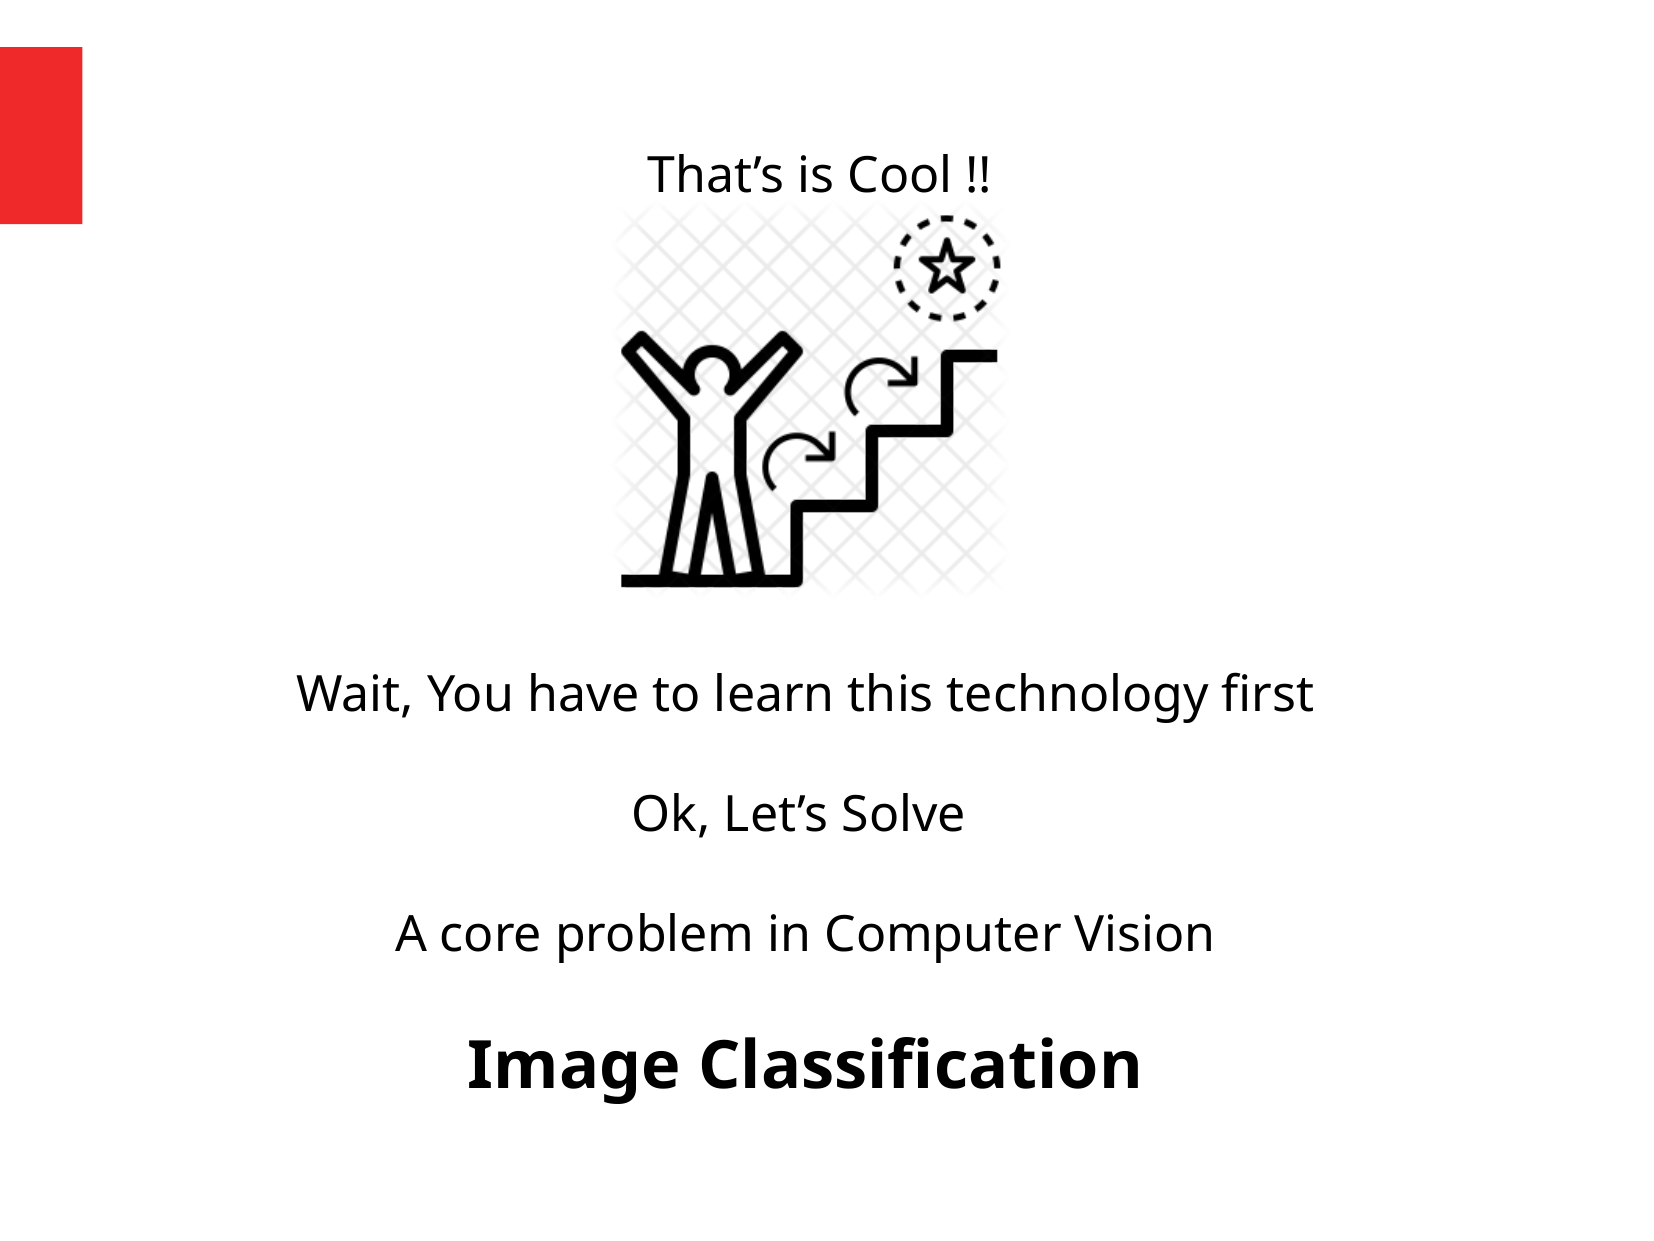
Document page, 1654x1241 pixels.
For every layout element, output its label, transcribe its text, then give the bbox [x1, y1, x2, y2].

text_box That’s is Cool !! [554, 134, 1035, 210]
picture [609, 199, 1010, 601]
text_box Wait, You have to learn this technology first Ok, Let’s Solve A core problem in Computer Vision Image Classification [195, 654, 1417, 1080]
